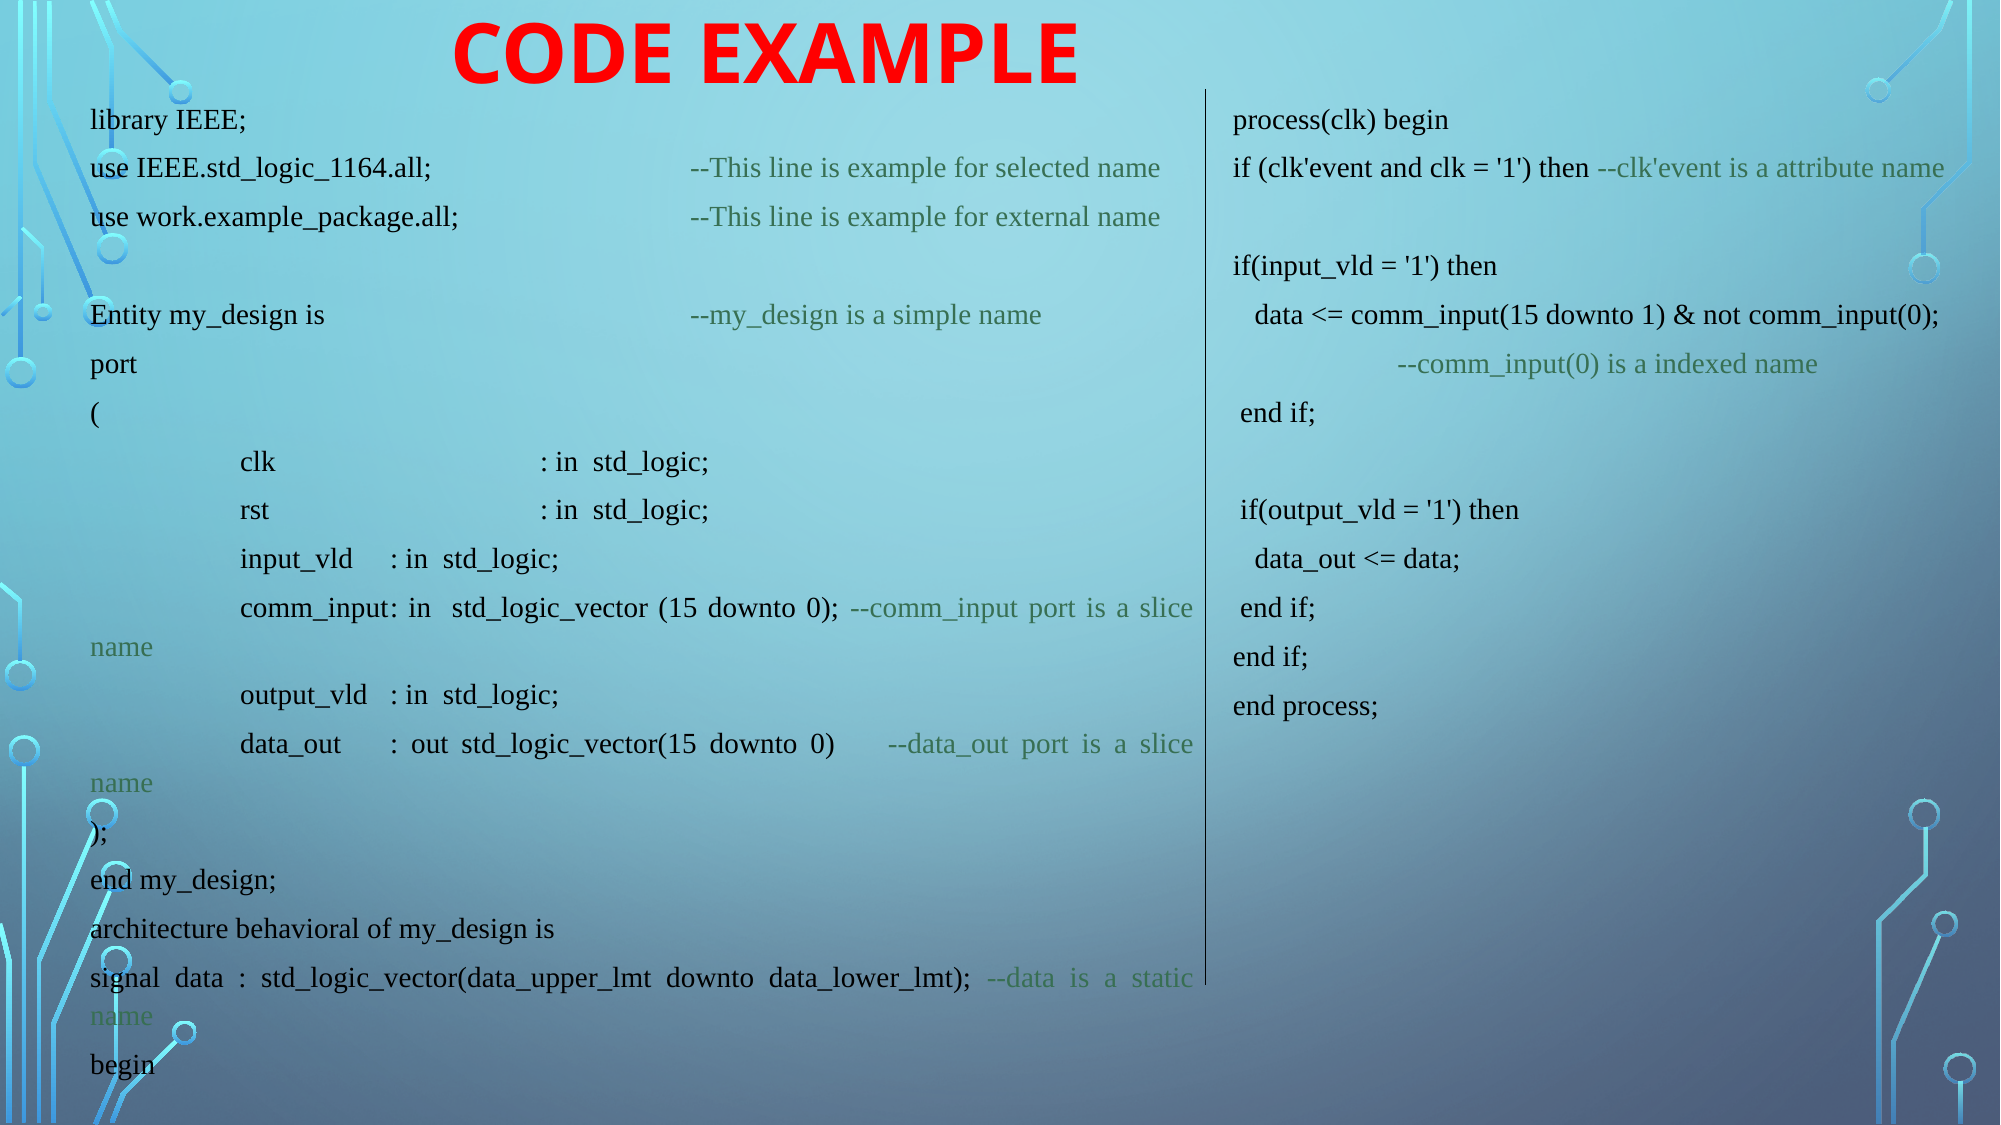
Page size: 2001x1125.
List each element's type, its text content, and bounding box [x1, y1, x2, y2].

list library IEEE; use IEEE.std_logic_1164.all; --This line is example for selected name use work.example_package.all; --This line is example for external name Entity my_design is --my_design is a simple name port ( clk : in std_logic; rst : in std_logic; input_vld : in std_logic; comm_input : in std_logic_vector (15 downto 0); --comm_input port is a slice name output_vld : in std_logic; data_out : out std_logic_vector(15 downto 0) --data_out port is a slice name ); end my_design; architecture behavioral of my_design is signal data : std_logic_vector(data_upper_lmt downto data_lower_lmt); --data is a static name begin [0, 89, 1142, 985]
text_box [1208, 114, 2000, 1011]
text_box CODE EXAMPLE [0, 0, 2000, 89]
text_box process(clk) begin if (clk'event and clk = '1') then --clk'event is a attribute name if(input_vld = '1') then data <= comm_input(15 downto 1) & not comm_input(0); --comm_input(0) is a indexed name end if; if(output_vld = '1') then data_out <= data; end if; end if; end process; [1142, 88, 2000, 1089]
